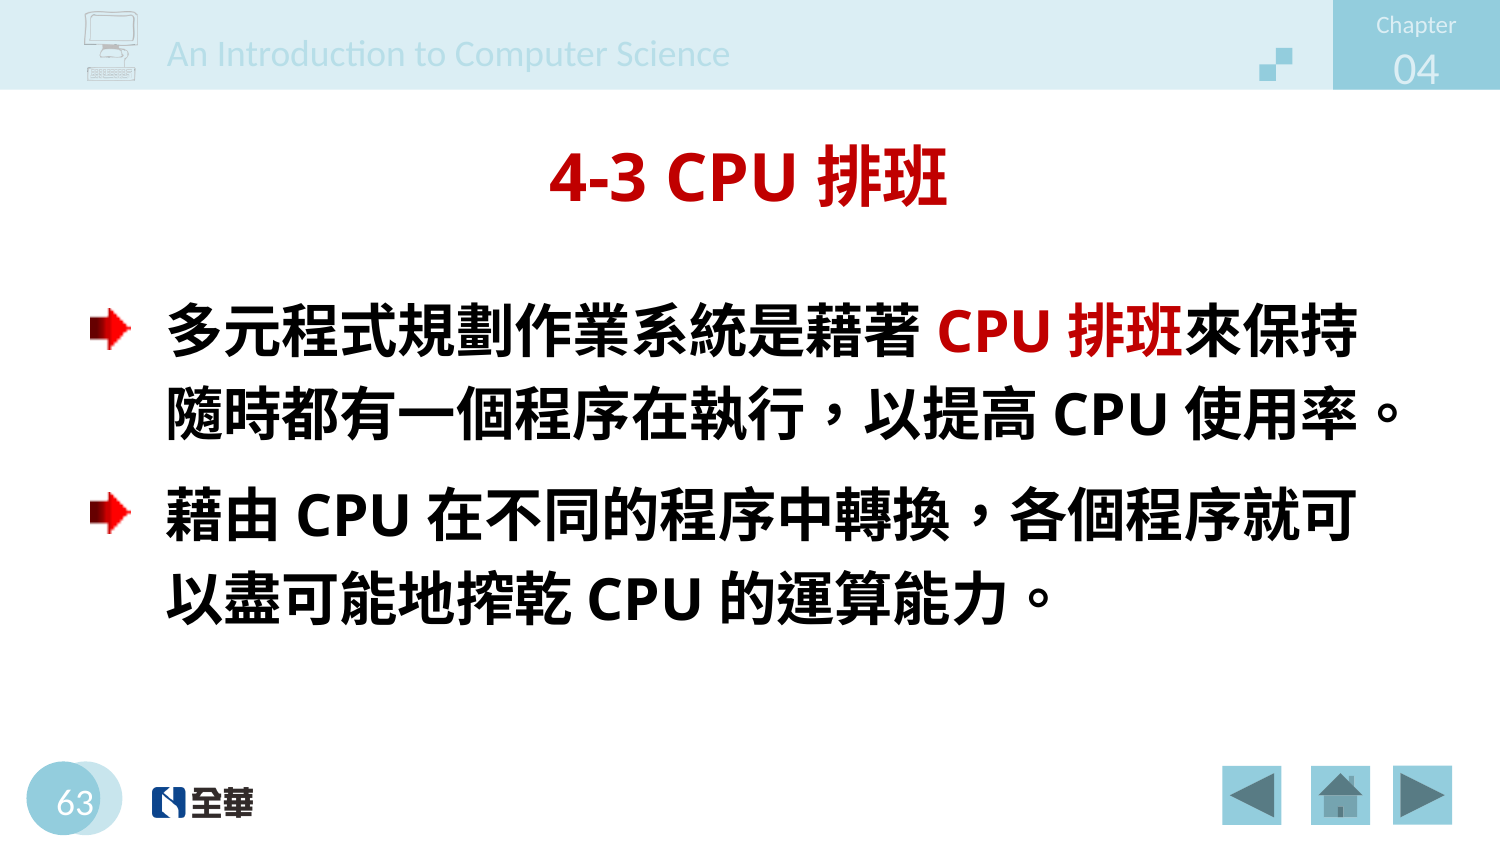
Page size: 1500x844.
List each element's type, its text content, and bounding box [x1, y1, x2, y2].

title 4-3 CPU排班 [75, 104, 1425, 245]
picture [84, 11, 138, 81]
list 多元程式規劃作業系統是藉著CPU排班來保持隨時都有一個程序在執行，以提高CPU使用率。 藉由CPU在不同的程序中轉換，各個程序就可以盡可能地搾乾CPU的運算能力。 [75, 272, 1425, 754]
picture [90, 492, 131, 534]
picture [152, 787, 253, 818]
picture [90, 308, 131, 350]
